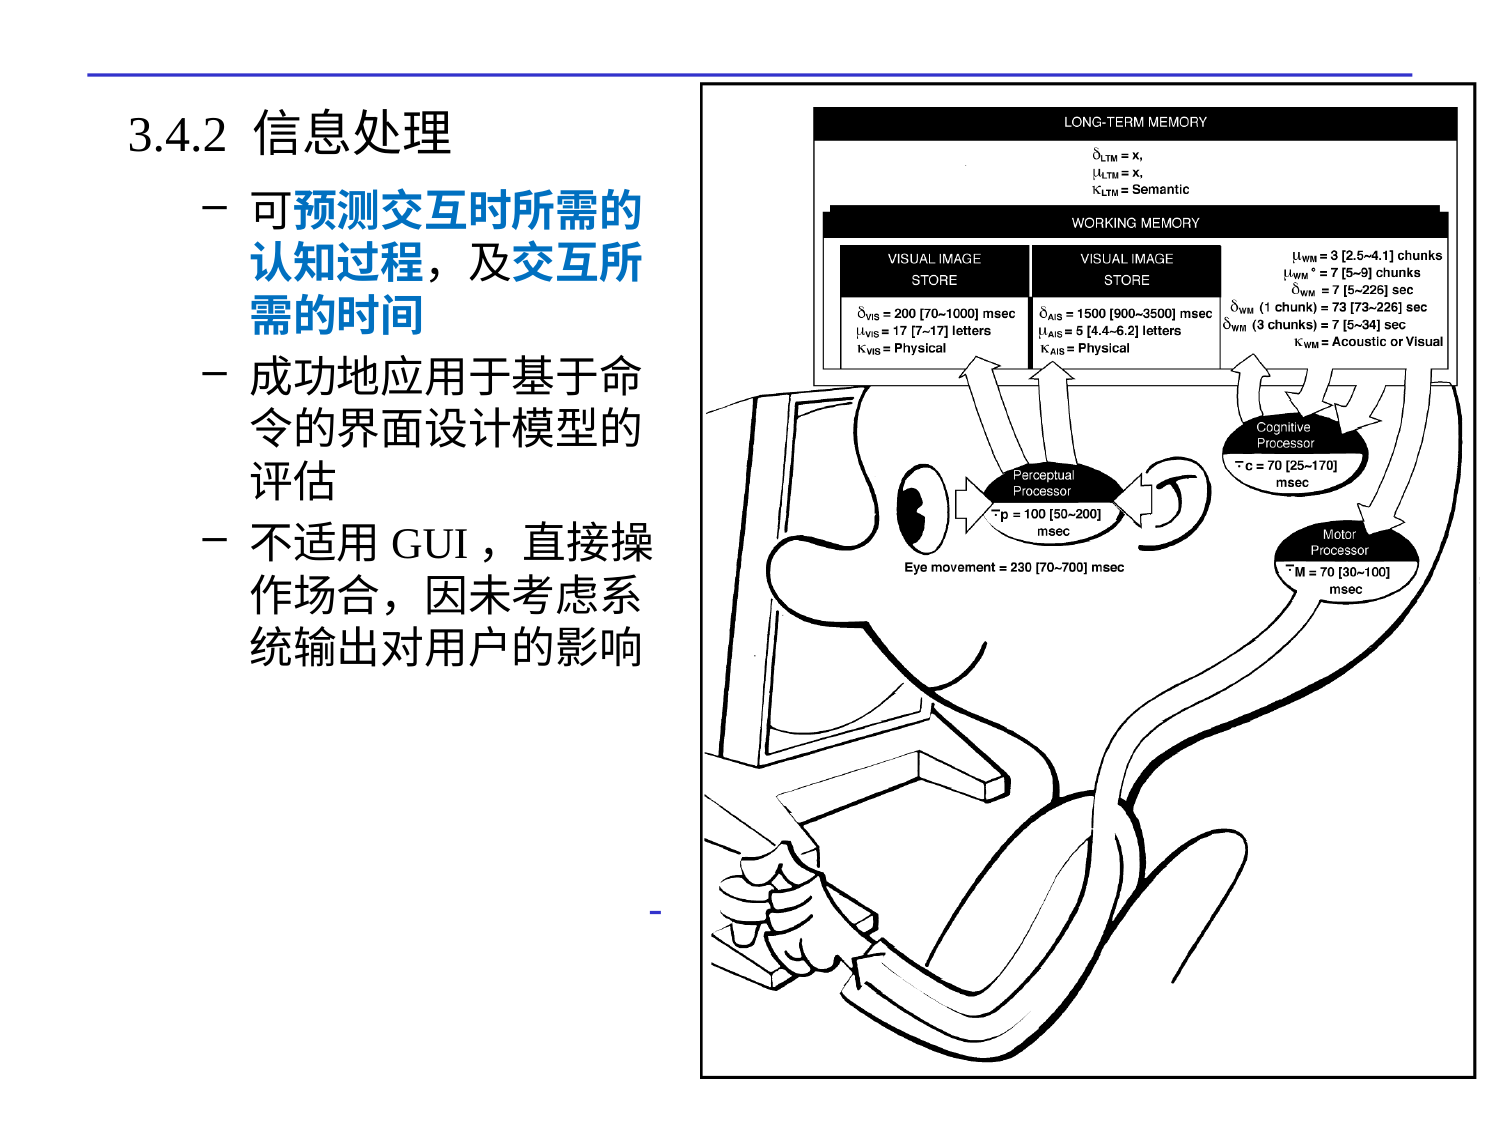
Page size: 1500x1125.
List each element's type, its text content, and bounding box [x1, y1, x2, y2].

title 3.4.2 信息处理 [112, 87, 655, 174]
list 可预测交互时所需的认知过程，及交互所需的时间 成功地应用于基于命令的界面设计模型的评估 不适用GUI，直接操作场合，因未考虑系统输出对用户的影响 [112, 174, 655, 900]
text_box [660, 77, 1481, 1107]
